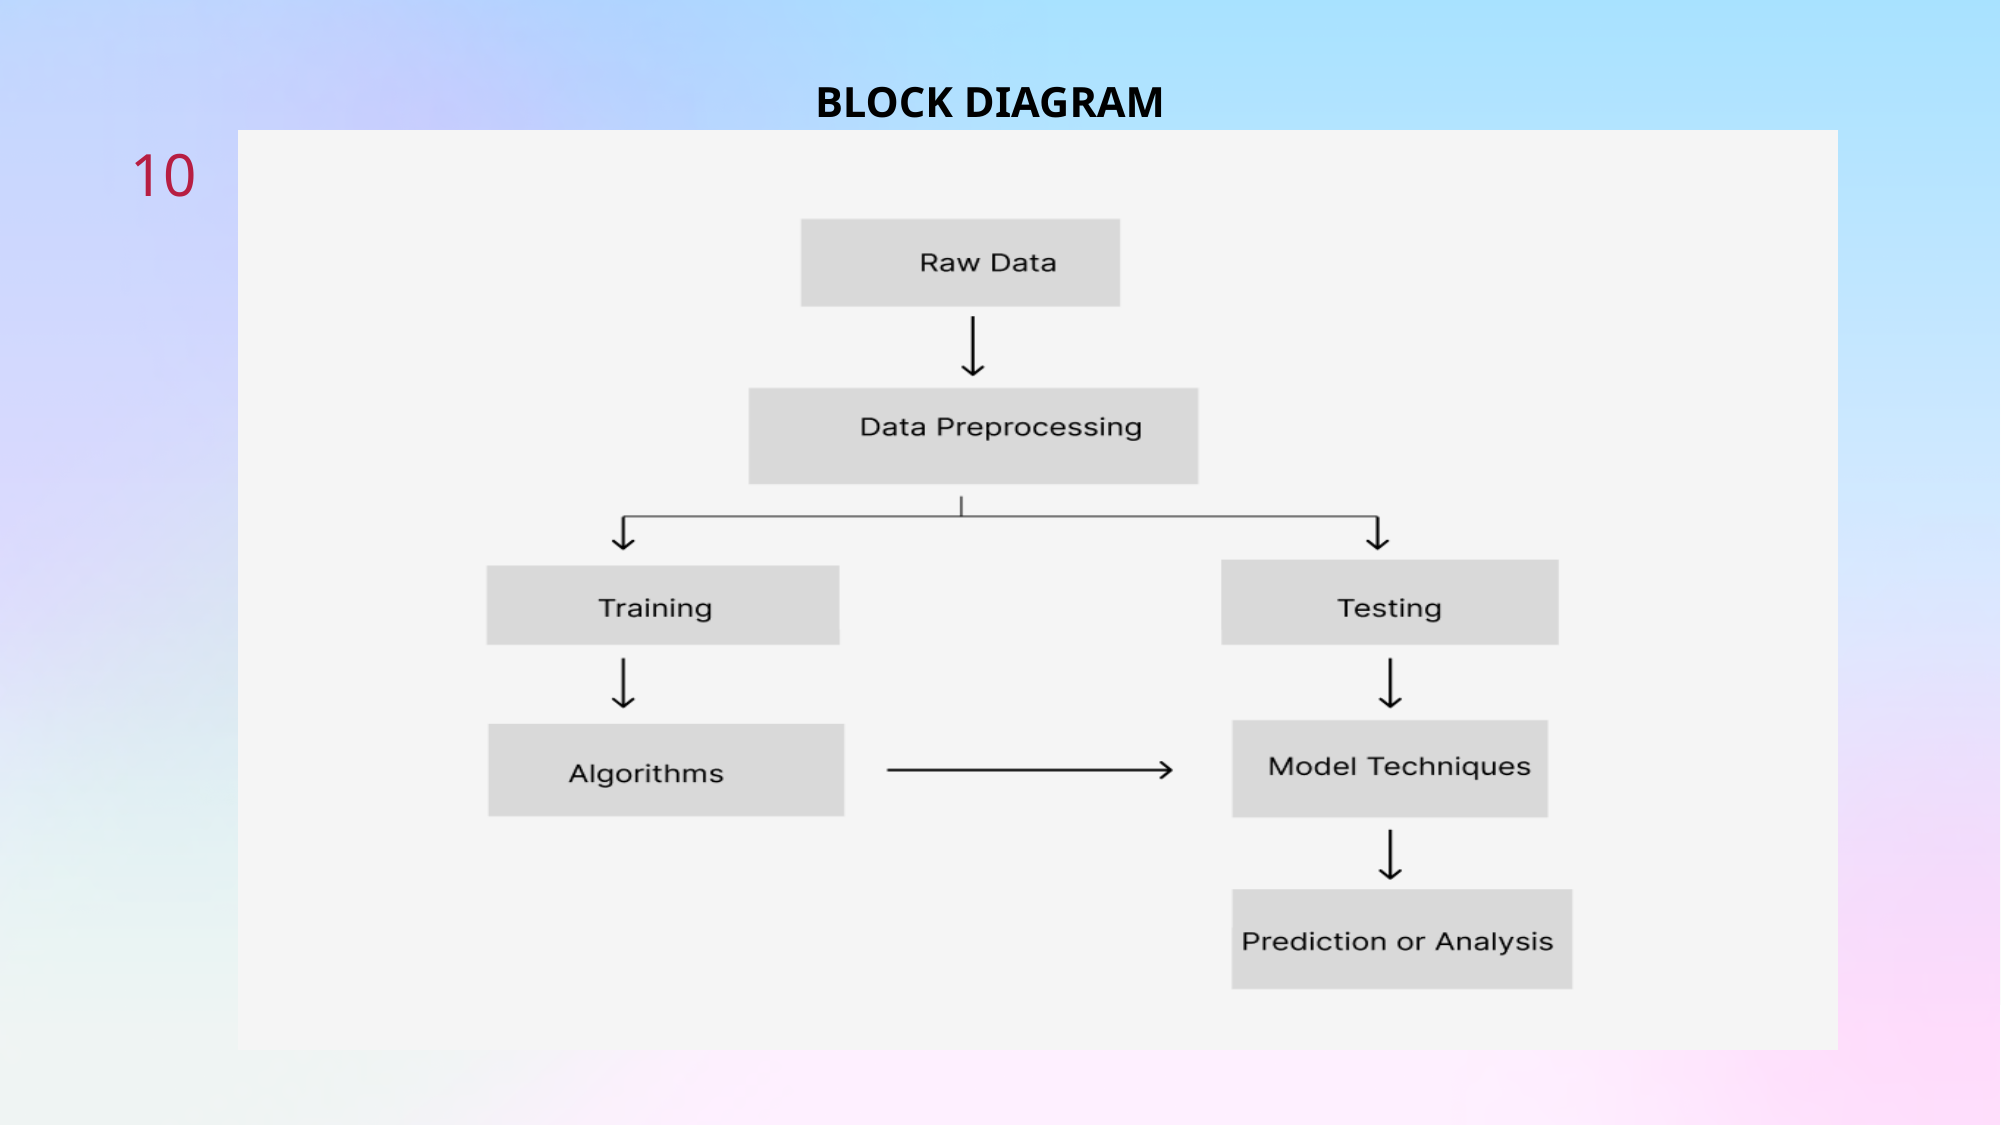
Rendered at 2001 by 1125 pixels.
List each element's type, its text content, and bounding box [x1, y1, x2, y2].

slide_number 10 [78, 131, 212, 214]
picture [0, 0, 2000, 1125]
footer BLOCK DIAGRAM [800, 75, 1775, 126]
